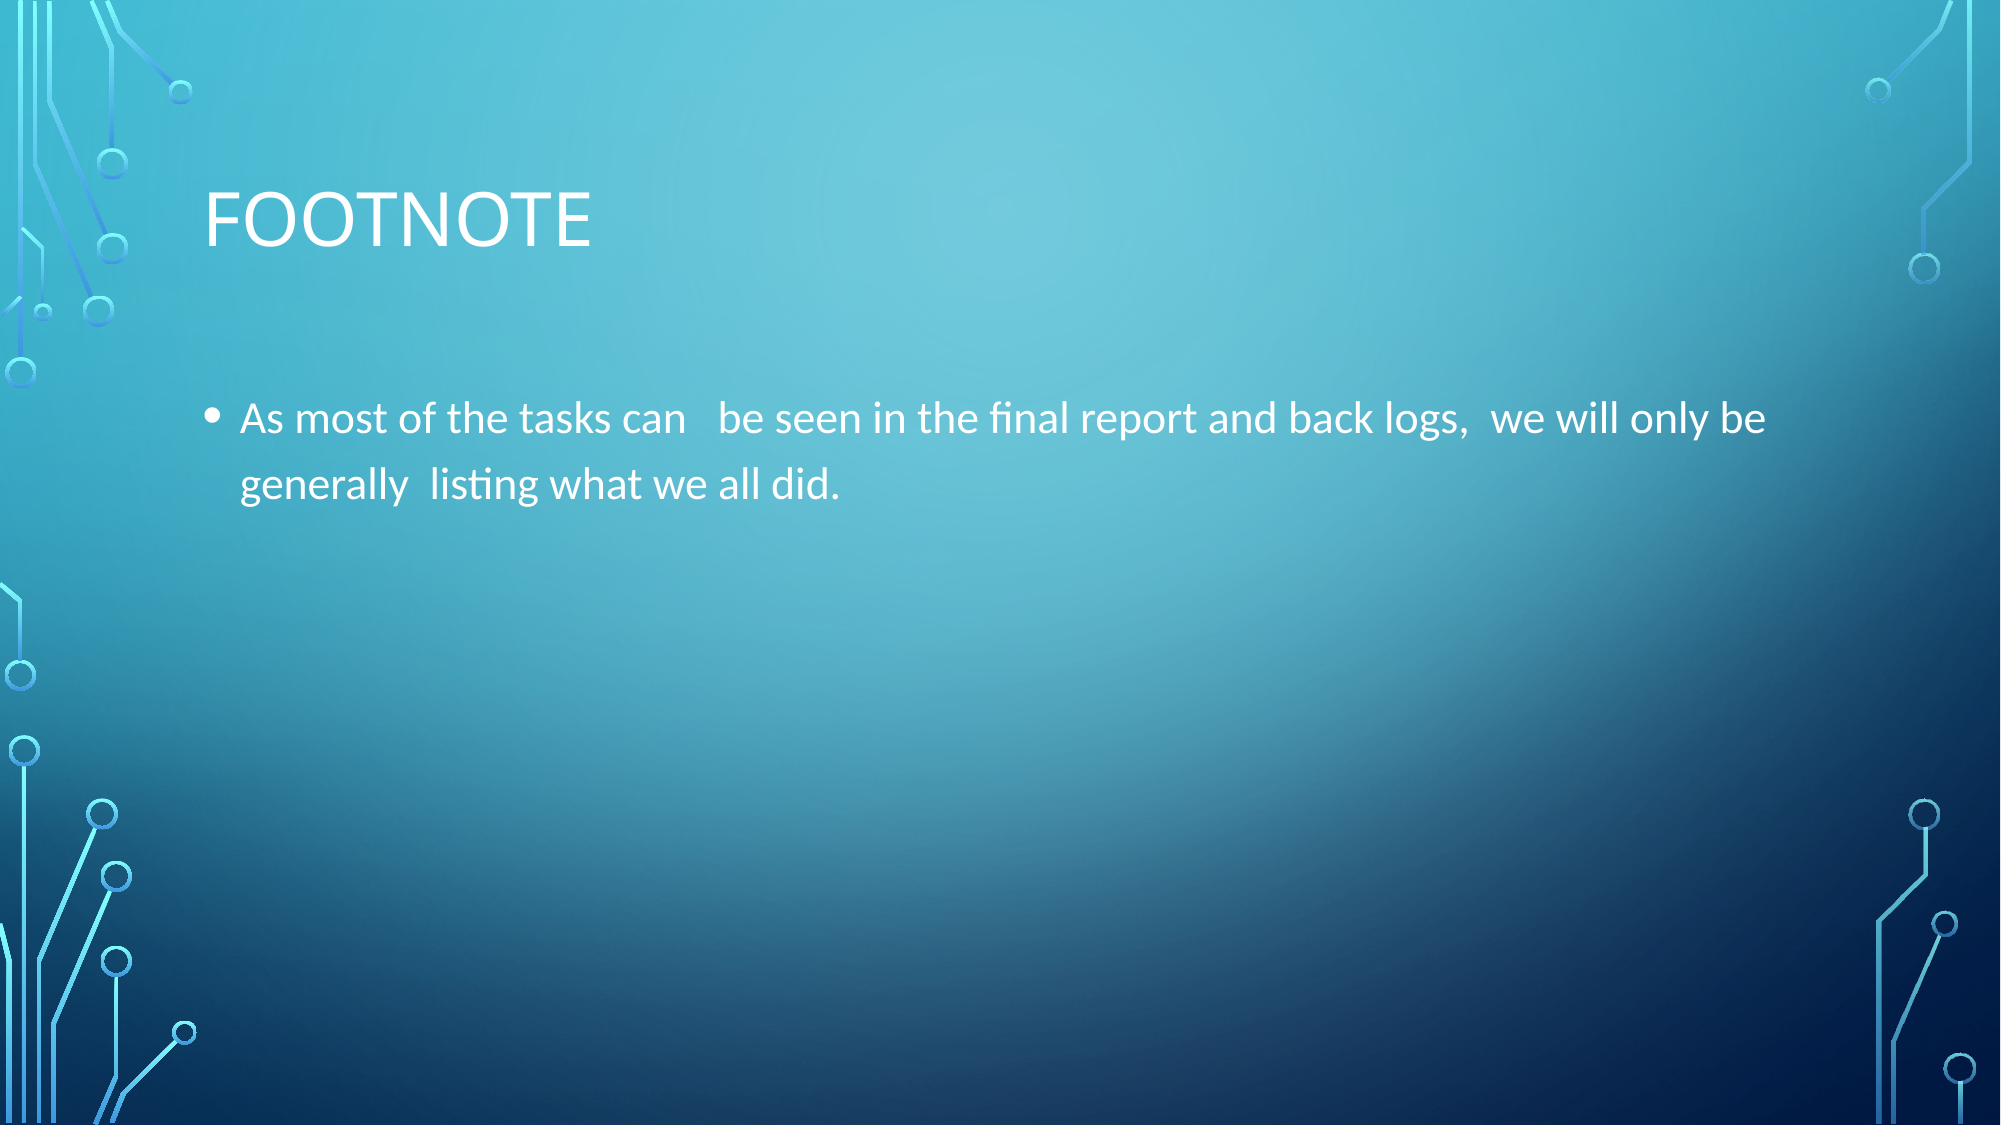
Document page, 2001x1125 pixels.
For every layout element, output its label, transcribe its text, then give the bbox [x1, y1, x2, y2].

title Footnote [187, 101, 1813, 344]
list As most of the tasks can be seen in the final report and back logs, we will only be generally listing what we all did. [187, 369, 1813, 950]
